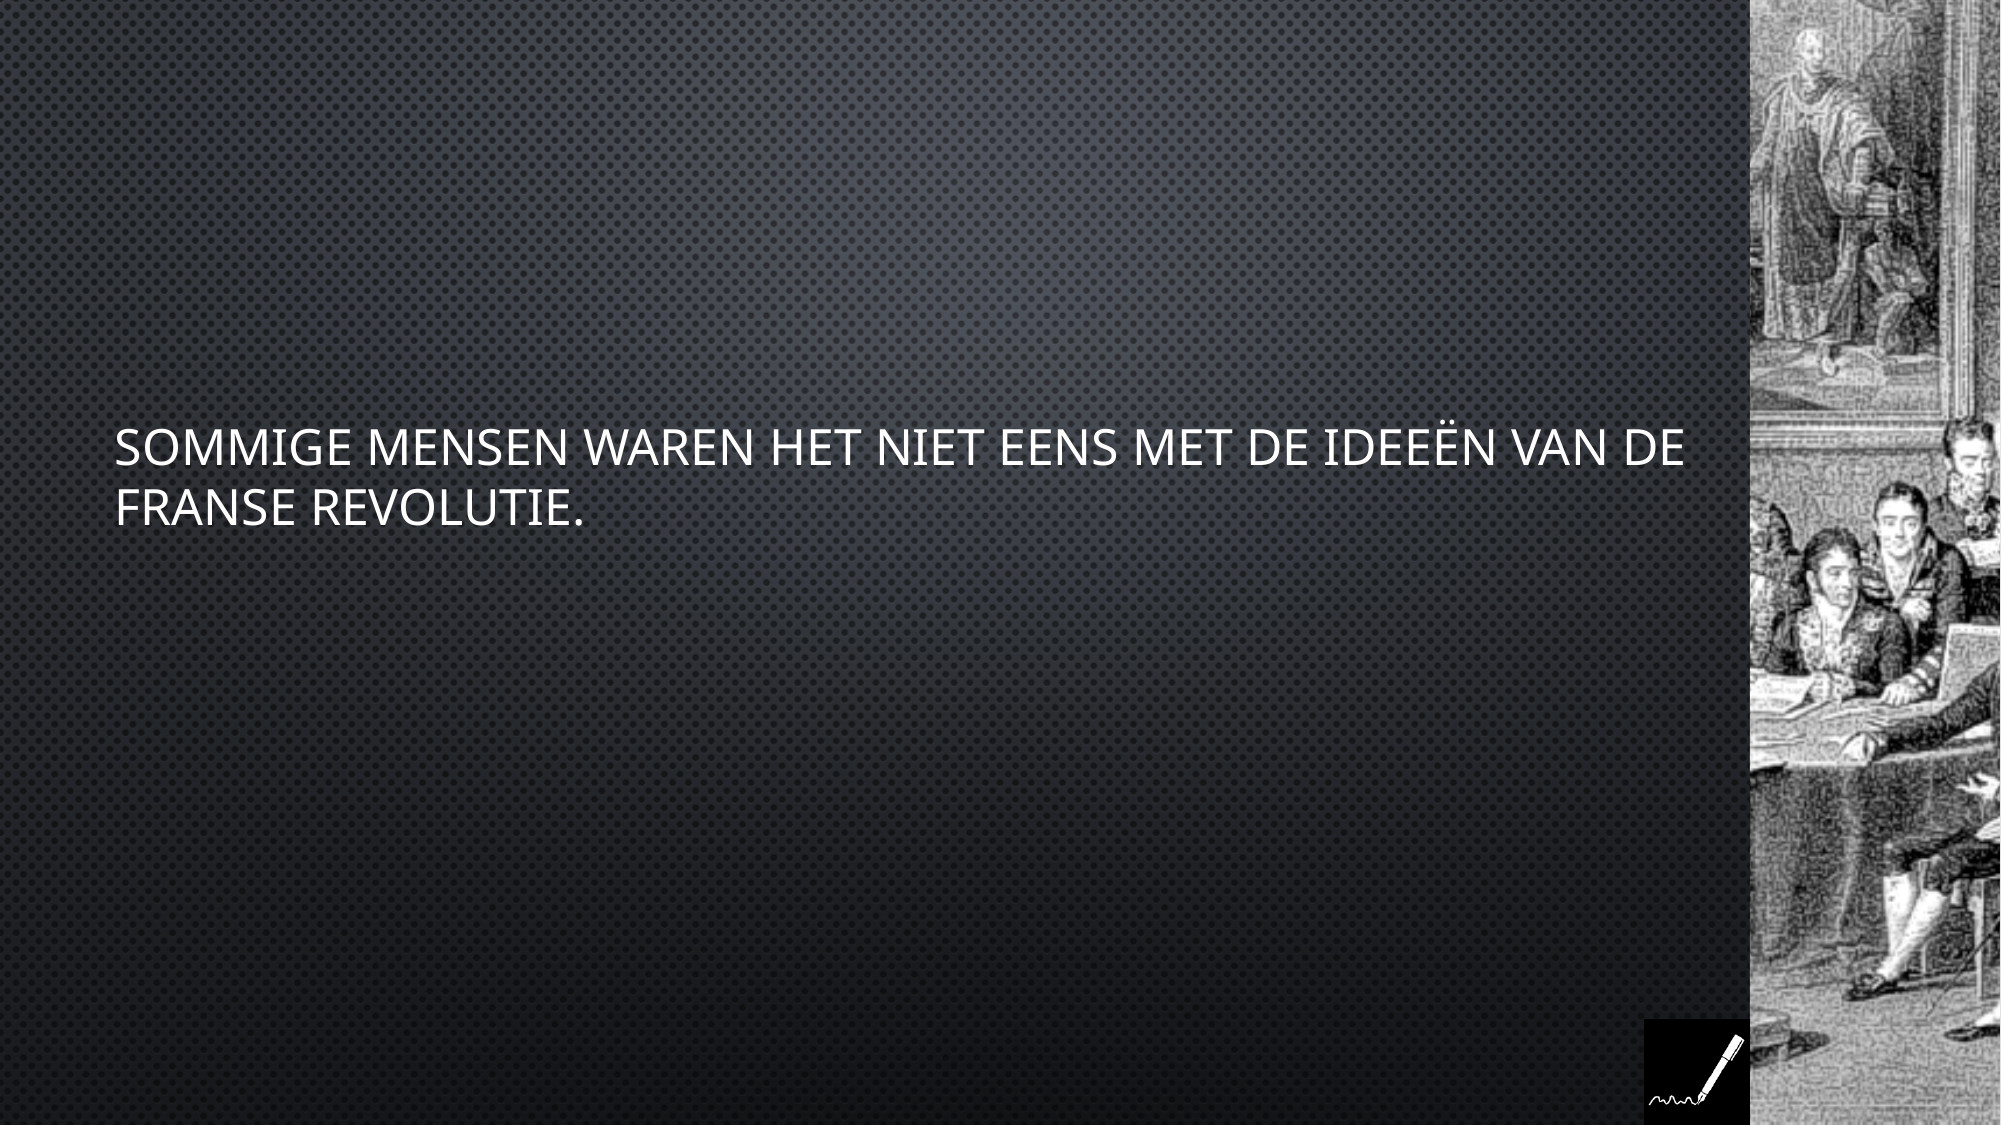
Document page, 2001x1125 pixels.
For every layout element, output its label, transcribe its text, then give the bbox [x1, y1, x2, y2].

list Sommige mensen waren het niet eens met de ideeën van de Franse Revolutie. [99, 83, 1717, 868]
picture [1643, 0, 2000, 1125]
